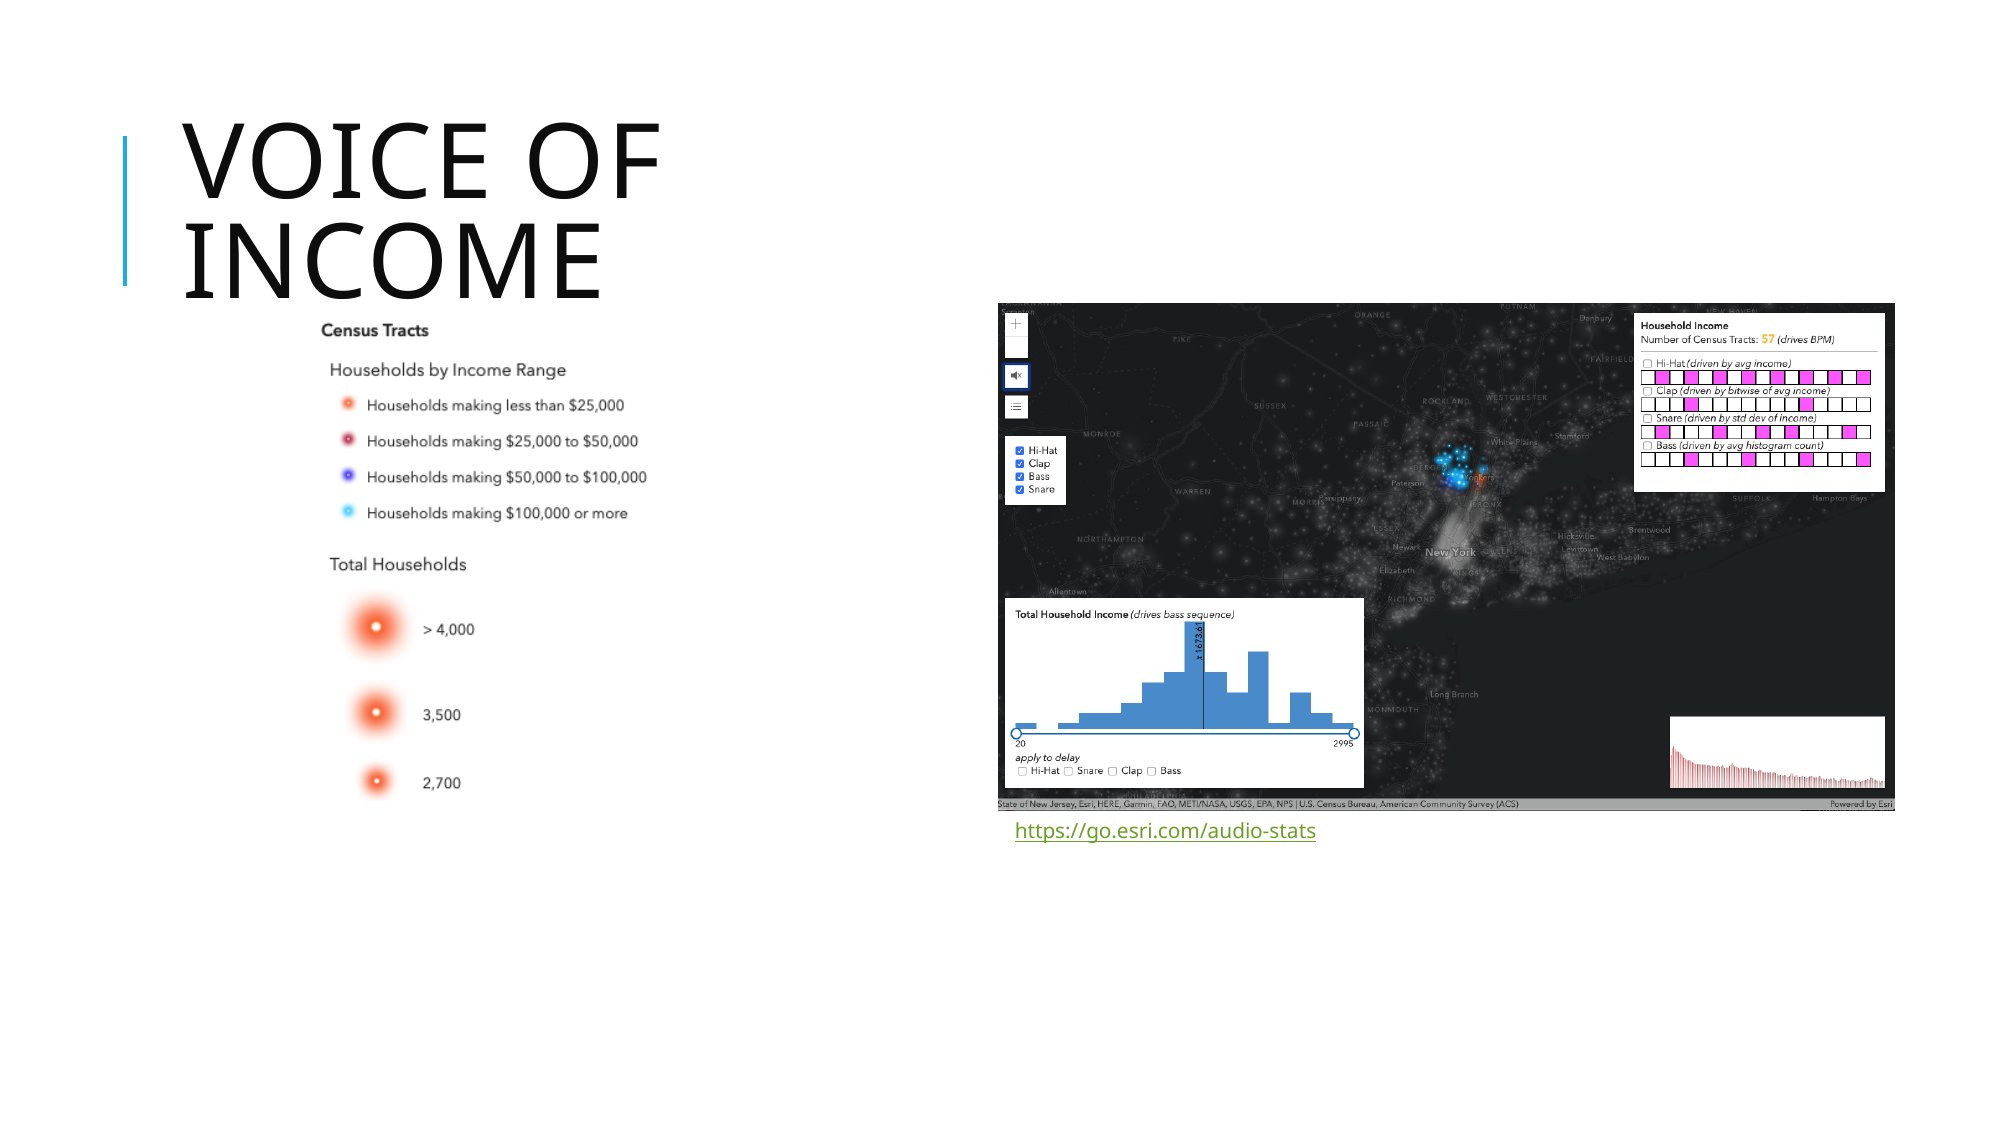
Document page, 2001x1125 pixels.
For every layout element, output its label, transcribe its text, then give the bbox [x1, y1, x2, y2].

picture [997, 303, 1896, 812]
text_box https://go.esri.com/audio-stats [999, 818, 1895, 854]
title Voice of income [168, 96, 895, 342]
picture [309, 313, 667, 812]
